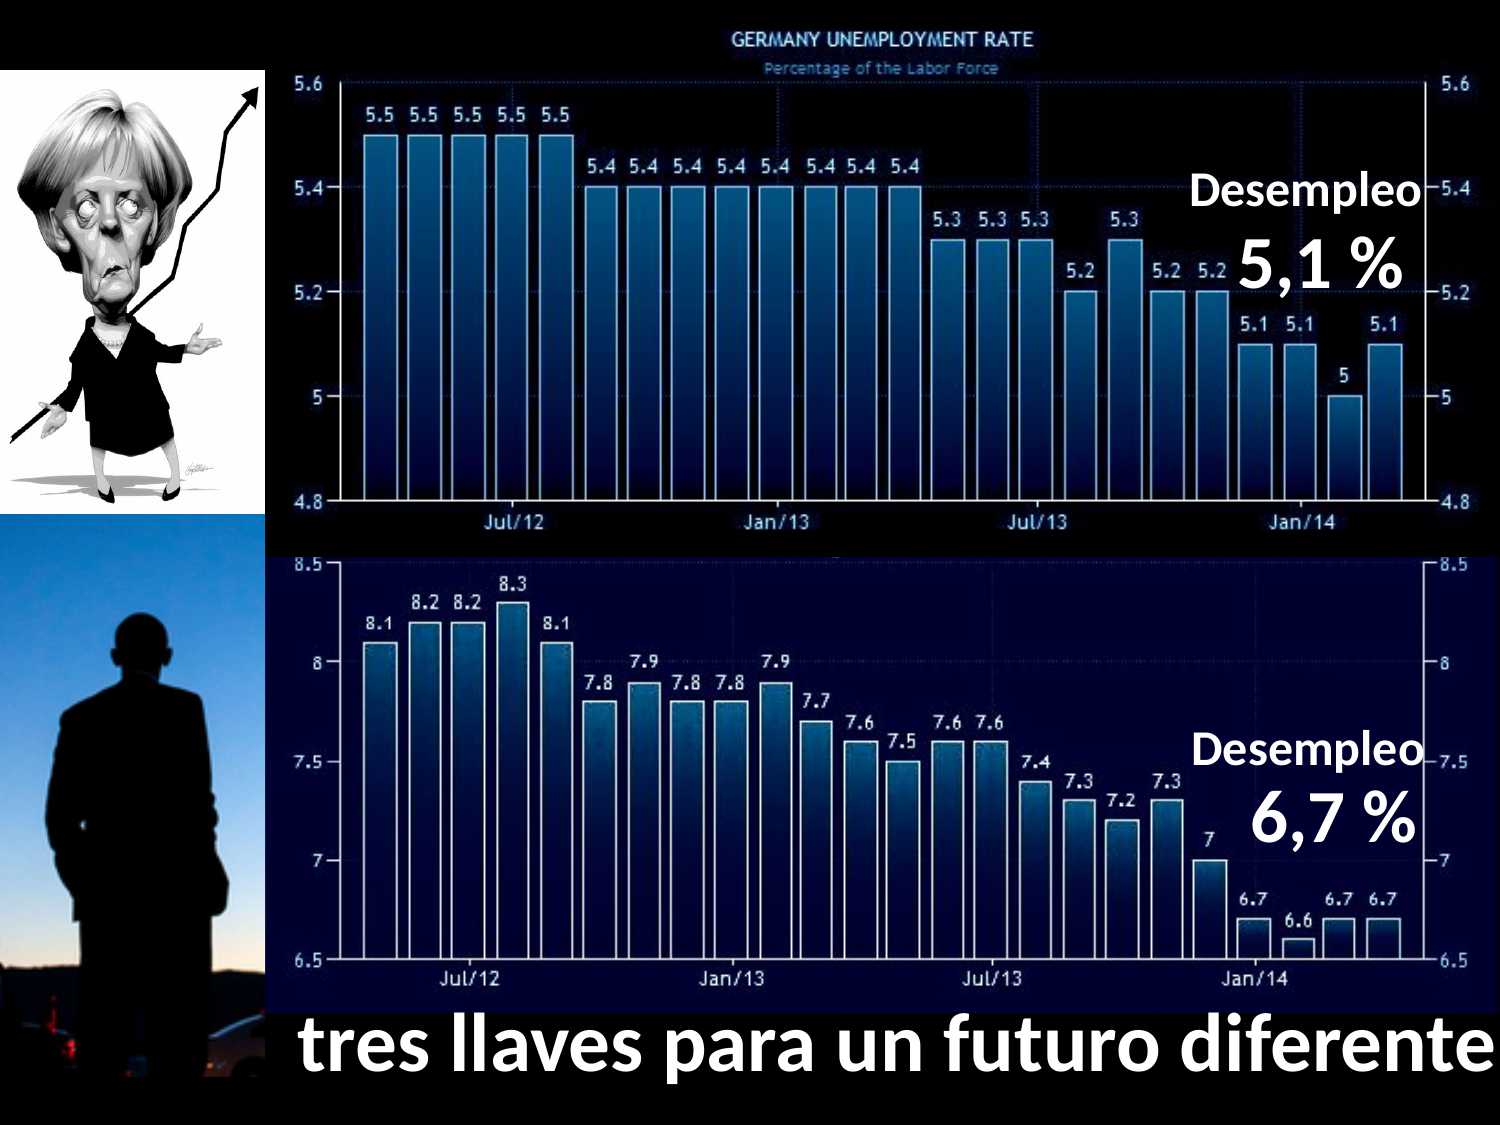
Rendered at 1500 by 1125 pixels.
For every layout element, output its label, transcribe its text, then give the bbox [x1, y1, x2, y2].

picture [0, 1, 1500, 1077]
text_box tres llaves para un futuro diferente [282, 1019, 1500, 1095]
